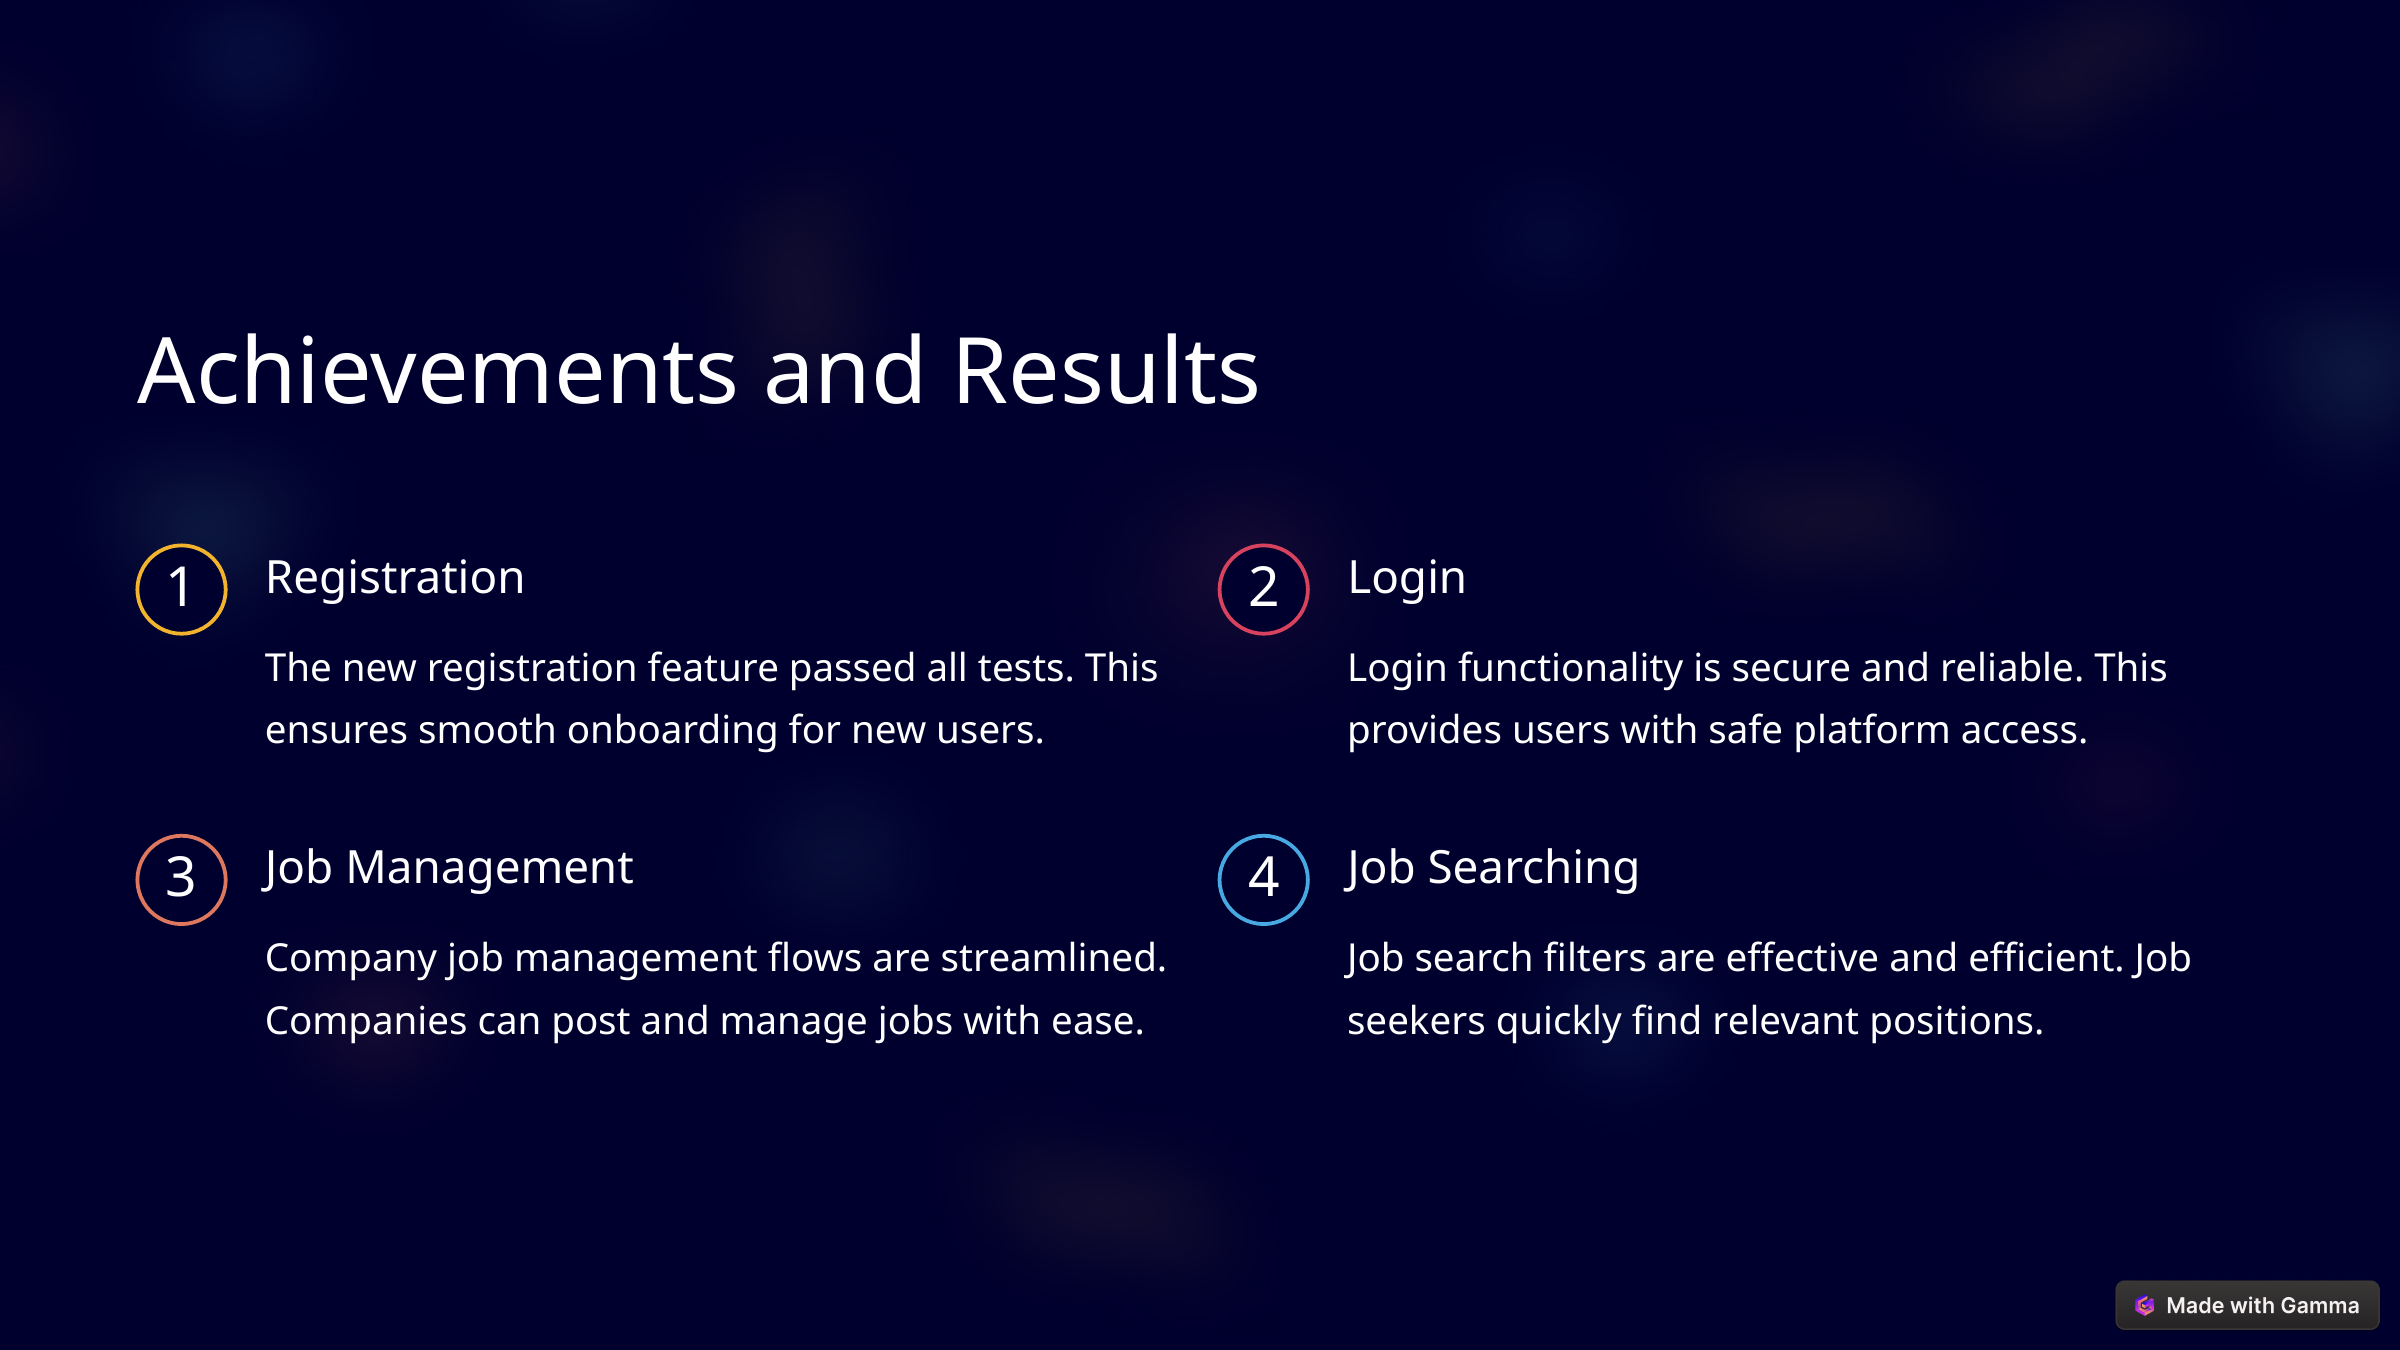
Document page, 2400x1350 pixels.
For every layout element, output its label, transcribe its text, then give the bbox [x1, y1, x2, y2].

text_box 1 [164, 561, 199, 618]
text_box [137, 545, 226, 634]
text_box Login functionality is secure and reliable. This provides users with safe platform access. [1347, 626, 2263, 753]
text_box The new registration feature passed all tests. This ensures smooth onboarding for new users. [264, 626, 1181, 753]
text_box 3 [164, 852, 199, 908]
picture [2106, 1271, 2389, 1339]
text_box [137, 835, 226, 925]
text_box [1219, 545, 1308, 634]
text_box Job Searching [1347, 835, 1810, 894]
text_box Company job management flows are streamlined. Companies can post and manage jobs with ease. [264, 917, 1181, 1043]
text_box Job Management [265, 835, 727, 894]
text_box 4 [1247, 852, 1281, 908]
text_box Job search filters are effective and efficient. Job seekers quickly find relevant positions. [1347, 917, 2263, 1043]
text_box [1219, 835, 1308, 925]
text_box Achievements and Results [137, 307, 1251, 423]
text_box 2 [1247, 561, 1281, 618]
text_box Login [1347, 545, 1810, 604]
text_box Registration [265, 545, 727, 604]
